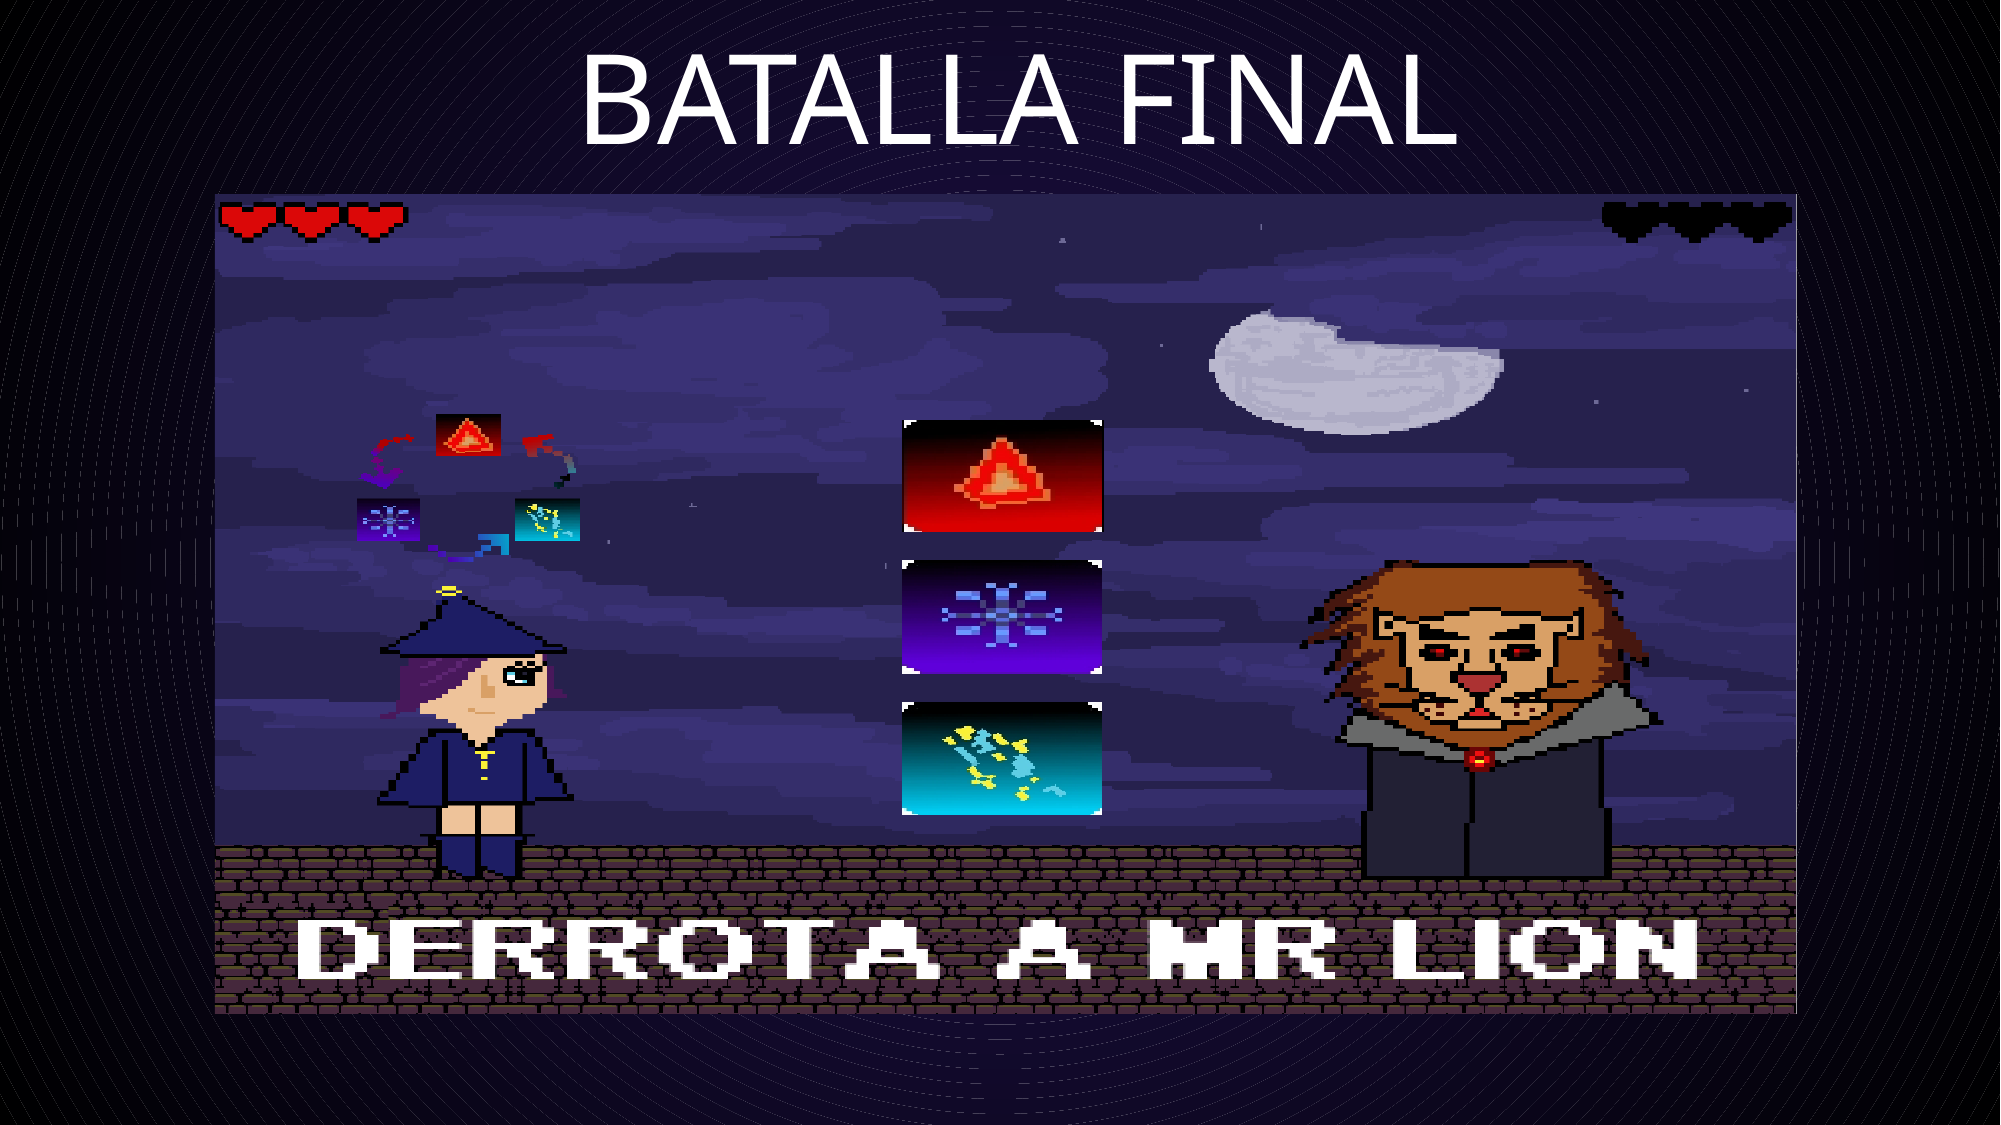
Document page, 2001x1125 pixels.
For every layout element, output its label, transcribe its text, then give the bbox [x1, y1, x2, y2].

picture [214, 193, 1797, 1014]
title BATALLA FINAL [86, 0, 1951, 176]
